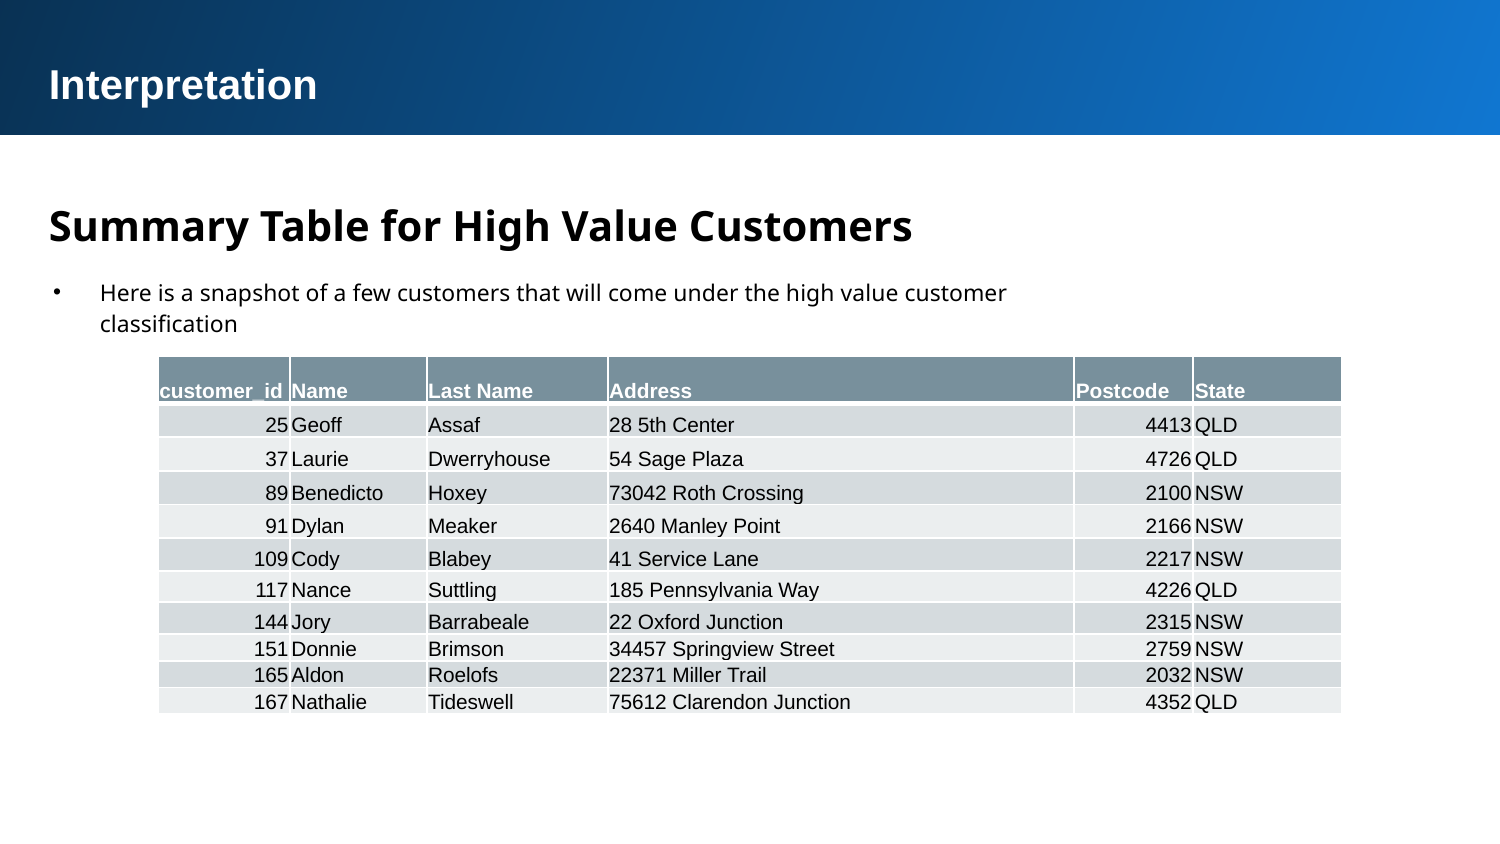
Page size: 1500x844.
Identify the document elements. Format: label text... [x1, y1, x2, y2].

table_cell QLD [1194, 438, 1341, 470]
table_cell 2759 [1075, 635, 1192, 660]
table_cell 185 Pennsylvania Way [609, 572, 1073, 601]
table_cell Brimson [428, 635, 607, 660]
table_cell NSW [1194, 662, 1341, 687]
table_cell 25 [159, 406, 289, 436]
table_header customer_id [159, 357, 289, 401]
text_box Here is a snapshot of a few customers that will come under the high value customer classification [38, 259, 1167, 353]
table_header Postcode [1075, 357, 1192, 401]
table_cell Assaf [428, 406, 607, 436]
table_cell 89 [159, 472, 289, 504]
table_cell 73042 Roth Crossing [609, 472, 1073, 504]
table_header Name [291, 357, 426, 401]
table_cell 75612 Clarendon Junction [609, 688, 1073, 713]
table_cell Blabey [428, 539, 607, 570]
table_cell Roelofs [428, 662, 607, 687]
table_cell QLD [1194, 688, 1341, 713]
table_cell 22 Oxford Junction [609, 603, 1073, 633]
table_cell QLD [1194, 406, 1341, 436]
table_header Last Name [428, 357, 607, 401]
table_cell 54 Sage Plaza [609, 438, 1073, 470]
table_cell Meaker [428, 505, 607, 537]
table_cell Nance [291, 572, 426, 601]
table_cell 151 [159, 635, 289, 660]
table_cell Dylan [291, 505, 426, 537]
table_header State [1194, 357, 1341, 401]
table_cell 4726 [1075, 438, 1192, 470]
table_cell Barrabeale [428, 603, 607, 633]
table_cell 144 [159, 603, 289, 633]
table_cell Nathalie [291, 688, 426, 713]
table_cell Laurie [291, 438, 426, 470]
table_cell Suttling [428, 572, 607, 601]
table_cell 2100 [1075, 472, 1192, 504]
table_cell 4352 [1075, 688, 1192, 713]
table_cell Tideswell [428, 688, 607, 713]
table_cell NSW [1194, 539, 1341, 570]
table_header Address [609, 357, 1073, 401]
table_cell NSW [1194, 505, 1341, 537]
table_cell 4226 [1075, 572, 1192, 601]
table_cell Benedicto [291, 472, 426, 504]
table_cell NSW [1194, 472, 1341, 504]
table_cell 91 [159, 505, 289, 537]
table_cell Geoff [291, 406, 426, 436]
table_cell Hoxey [428, 472, 607, 504]
table_cell Jory [291, 603, 426, 633]
table_cell 165 [159, 662, 289, 687]
table_cell 41 Service Lane [609, 539, 1073, 570]
text_box [0, 0, 1500, 135]
table_cell 2315 [1075, 603, 1192, 633]
table_cell 2032 [1075, 662, 1192, 687]
table_cell Dwerryhouse [428, 438, 607, 470]
table_cell 22371 Miller Trail [609, 662, 1073, 687]
table_cell 2166 [1075, 505, 1192, 537]
table_cell NSW [1194, 635, 1341, 660]
table_cell 28 5th Center [609, 406, 1073, 436]
table_cell 2217 [1075, 539, 1192, 570]
table_cell Aldon [291, 662, 426, 687]
table_cell QLD [1194, 572, 1341, 601]
table_cell Cody [291, 539, 426, 570]
text_box Interpretation [33, 43, 1439, 124]
table_cell 117 [159, 572, 289, 601]
table_cell Donnie [291, 635, 426, 660]
table_cell 34457 Springview Street [609, 635, 1073, 660]
table_cell 2640 Manley Point [609, 505, 1073, 537]
table_cell 167 [159, 688, 289, 713]
table_cell 109 [159, 539, 289, 570]
text_box Summary Table for High Value Customers [33, 177, 1307, 266]
table_cell NSW [1194, 603, 1341, 633]
table_cell 37 [159, 438, 289, 470]
table_cell 4413 [1075, 406, 1192, 436]
